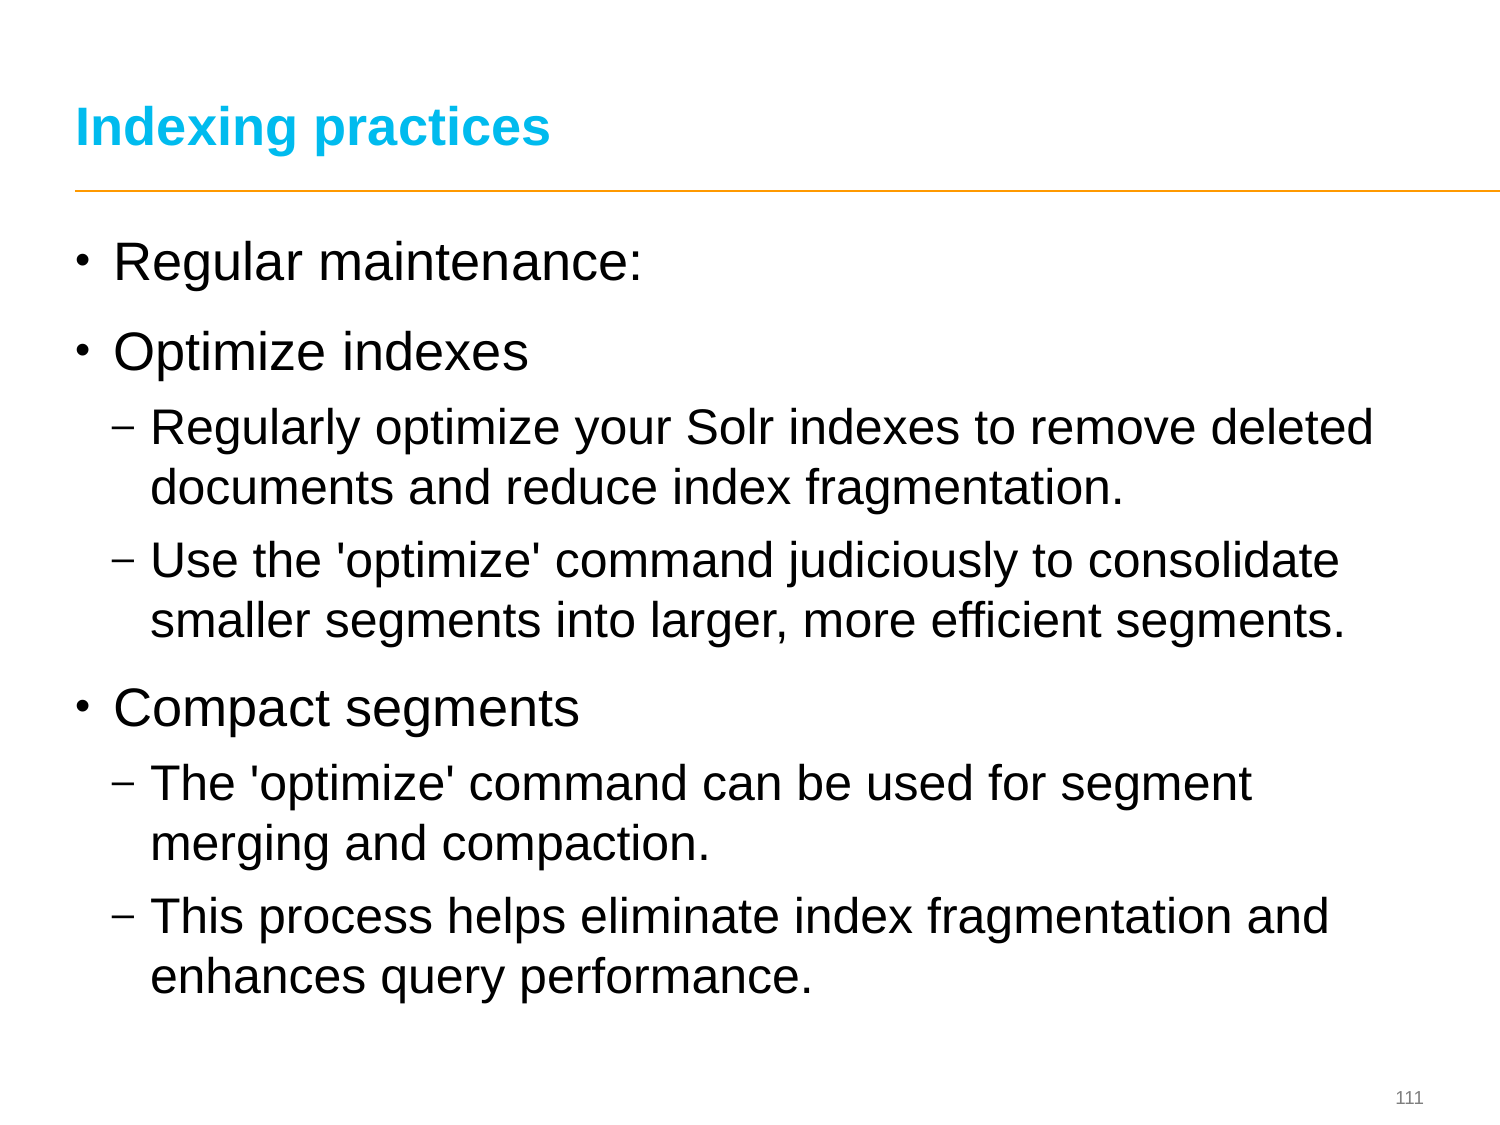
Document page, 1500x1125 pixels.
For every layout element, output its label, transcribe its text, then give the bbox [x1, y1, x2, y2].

title Indexing practices [75, 27, 1422, 157]
list Regular maintenance: Optimize indexes Regularly optimize your Solr indexes to remove deleted documents and reduce index fragmentation. Use the 'optimize' command judiciously to consolidate smaller segments into larger, more efficient segments. Compact segments The 'optimize' command can be used for segment merging and compaction. This process helps eliminate index fragmentation and enhances query performance. [75, 226, 1425, 1018]
